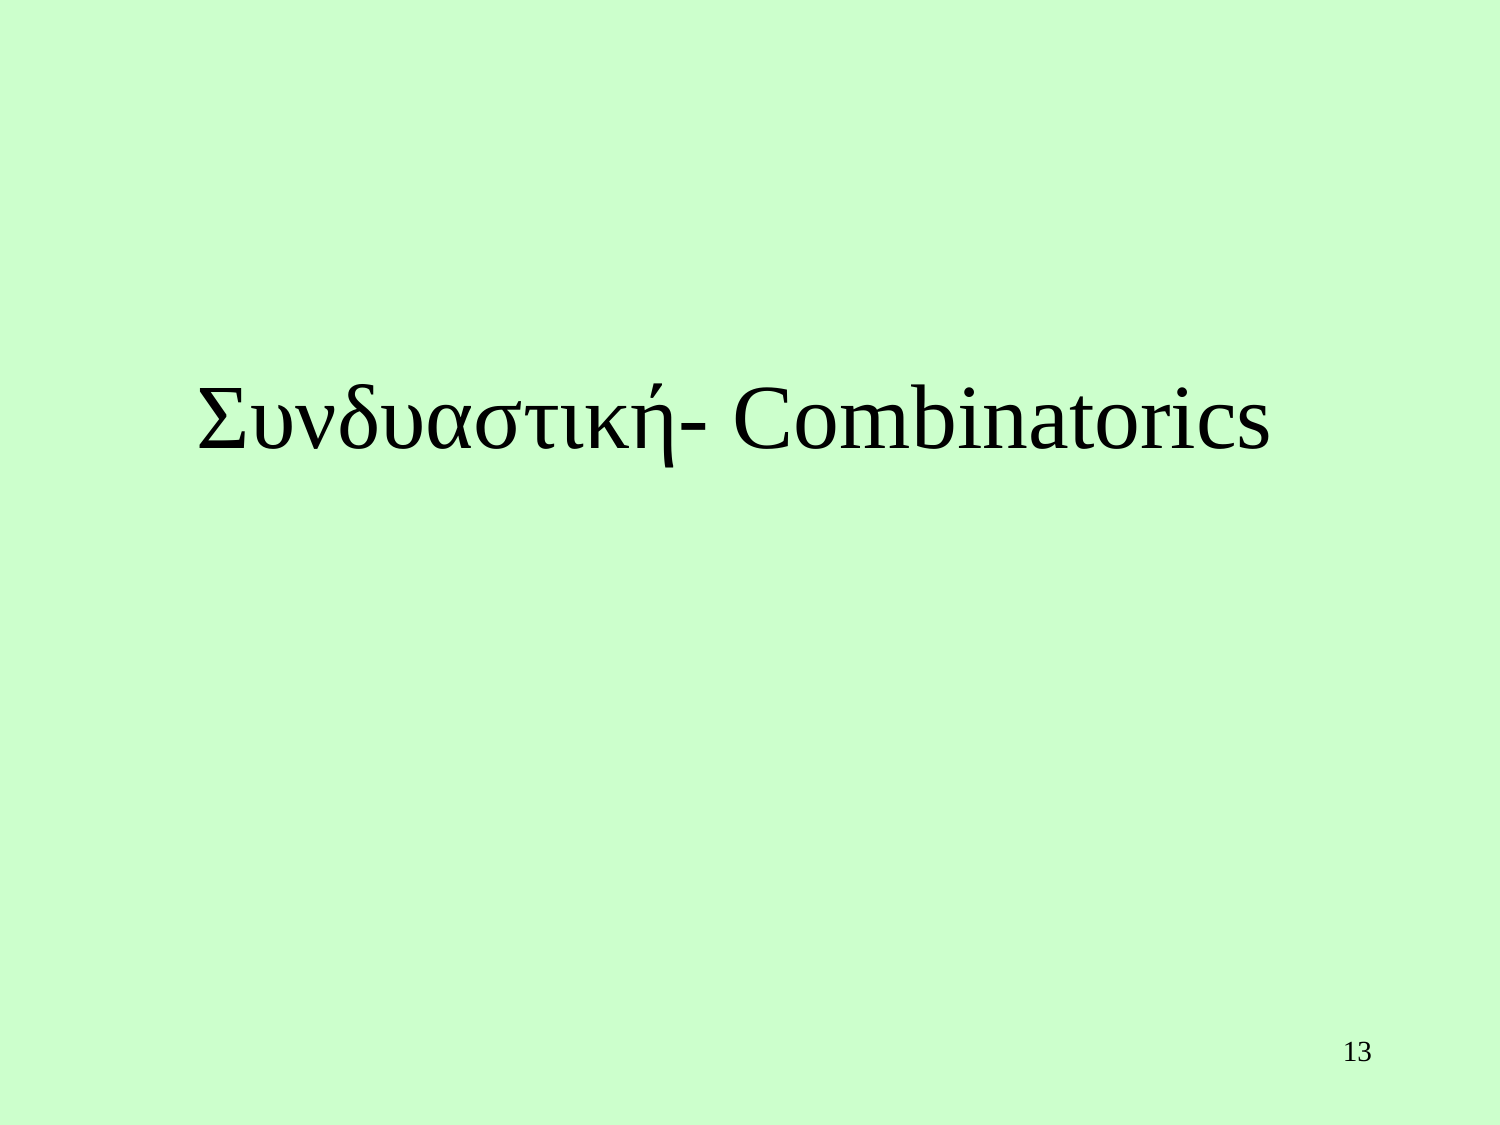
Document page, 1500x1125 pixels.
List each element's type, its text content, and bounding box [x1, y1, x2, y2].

text_box Συνδυαστική- Combinatorics [181, 349, 1289, 475]
slide_number 13 [1074, 1025, 1388, 1100]
